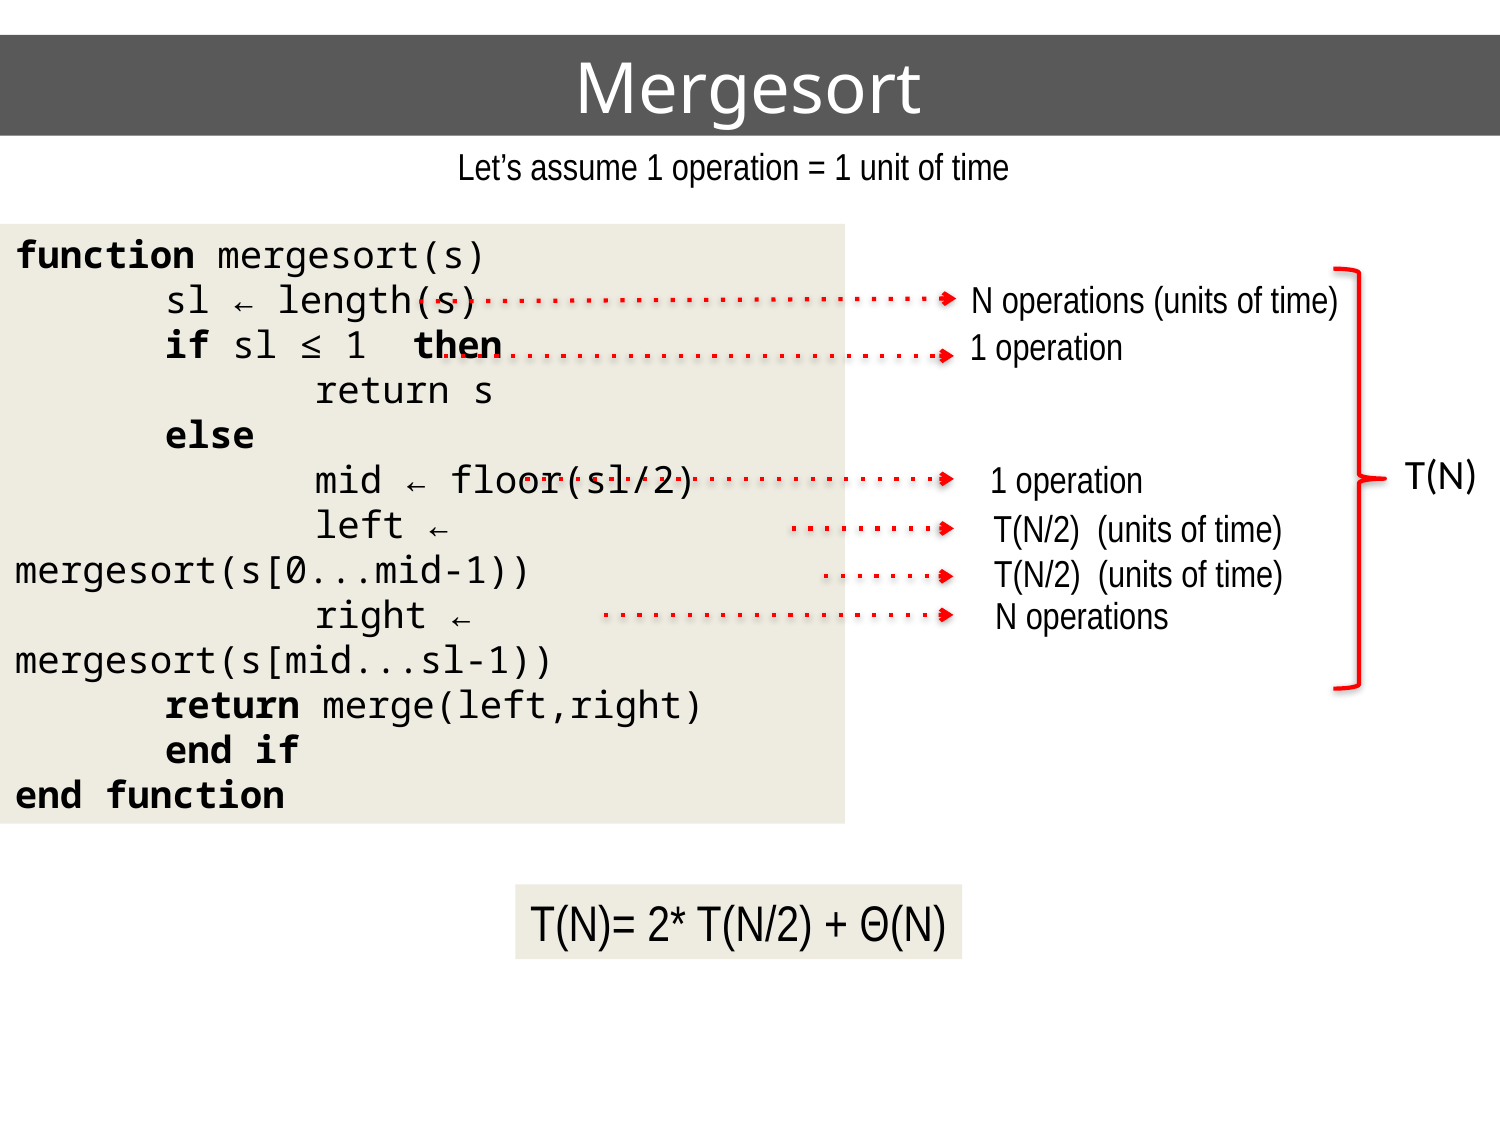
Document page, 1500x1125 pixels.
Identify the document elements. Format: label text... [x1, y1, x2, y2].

title Mergesort [0, 34, 1500, 136]
text_box function mergesort(s) sl ← length(s) if sl ≤ 1 then return s else mid ← floor(sl/2) left ← mergesort(s[0...mid-1)) right ← mergesort(s[mid...sl-1)) return merge(left,right) end if end function [0, 223, 845, 824]
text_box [525, 448, 1160, 510]
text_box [823, 542, 1301, 604]
text_box T(N)= 2* T(N/2) + Θ(N) [515, 884, 963, 960]
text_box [603, 584, 1186, 646]
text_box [443, 315, 1140, 377]
text_box Let’s assume 1 operation = 1 unit of time [442, 135, 1025, 196]
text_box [791, 497, 1301, 559]
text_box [418, 268, 1332, 330]
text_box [1333, 268, 1494, 689]
